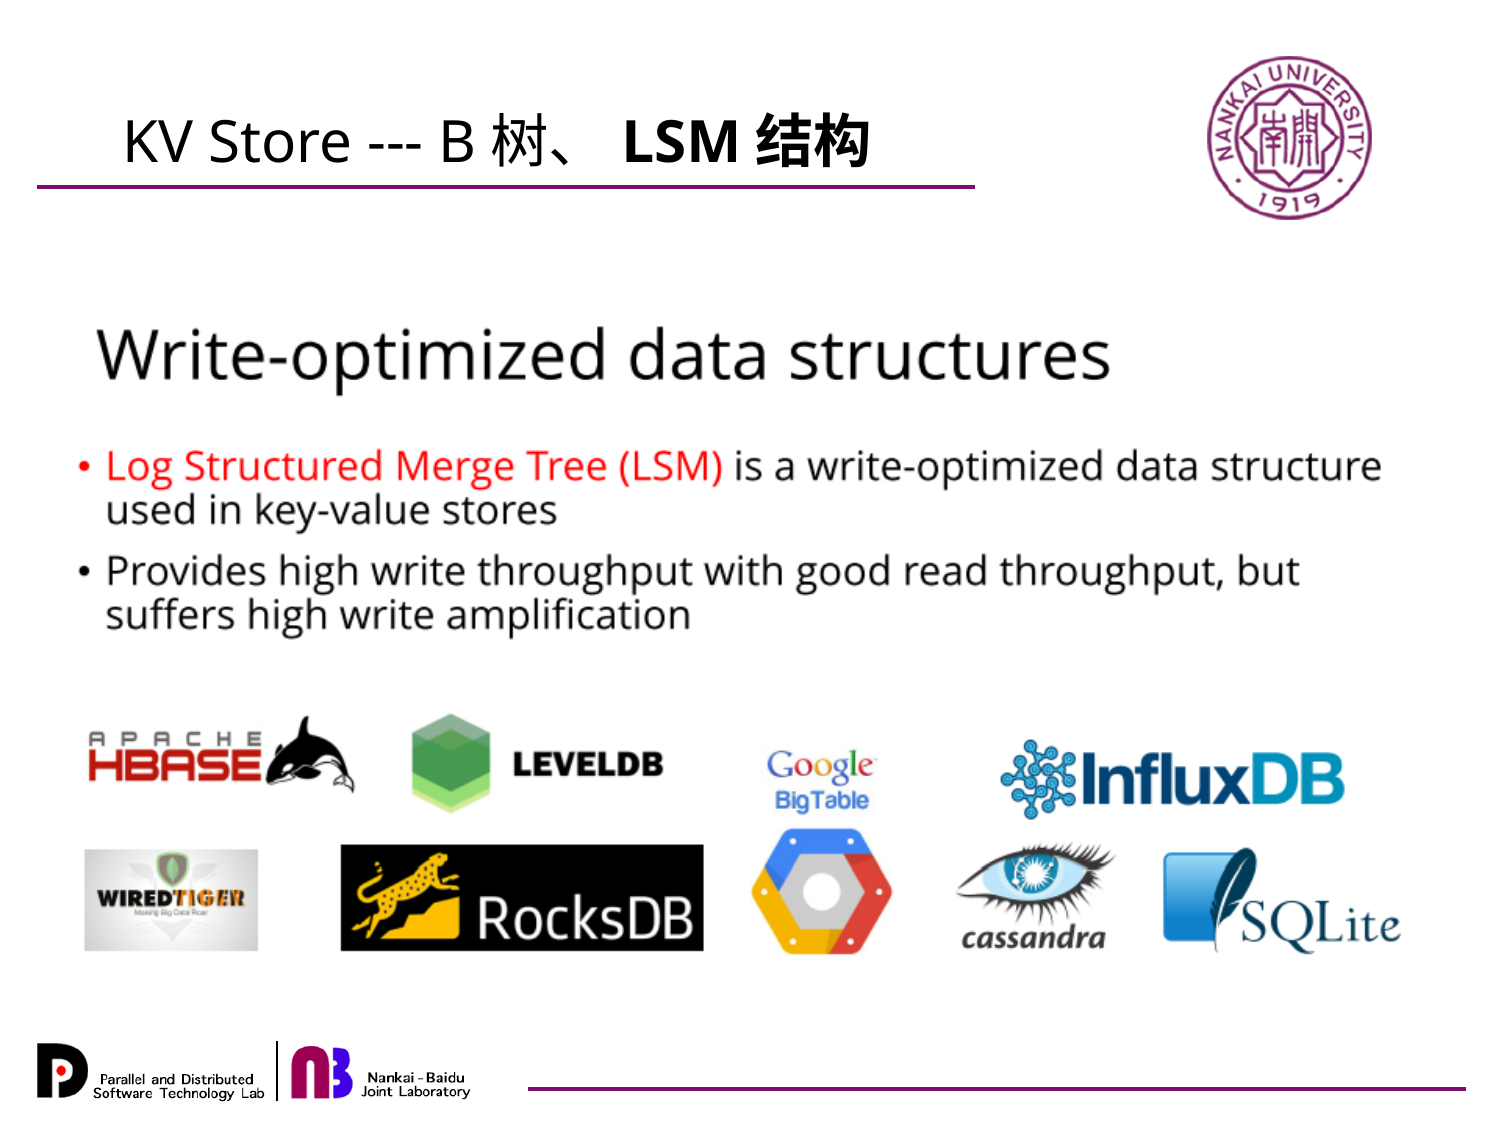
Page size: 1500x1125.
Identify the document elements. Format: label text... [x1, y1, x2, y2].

picture [0, 0, 1500, 1125]
text_box KV Store --- B树、LSM结构 [107, 96, 975, 182]
